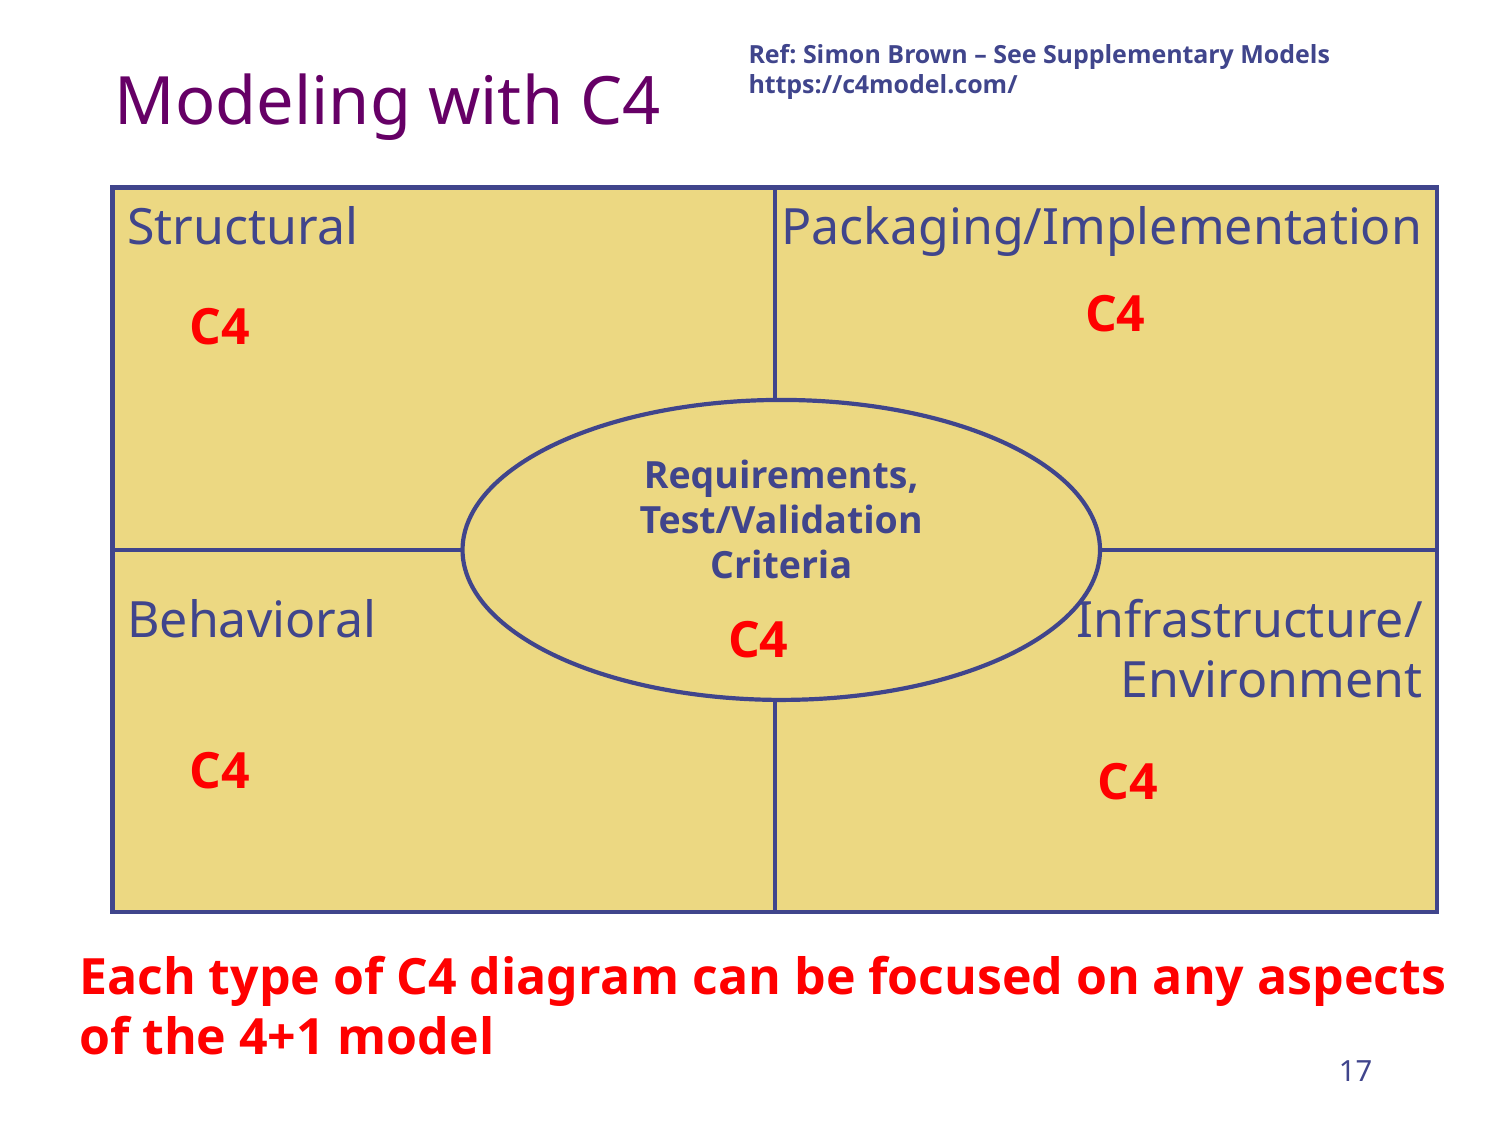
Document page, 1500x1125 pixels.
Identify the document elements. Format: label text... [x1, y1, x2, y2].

text_box Ref: Simon Brown – See Supplementary Models https://c4model.com/ [733, 30, 1346, 106]
text_box C4 [713, 600, 804, 676]
title Modeling with C4 [99, 50, 1375, 238]
text_box Each type of C4 diagram can be focused on any aspects of the 4+1 model [64, 937, 1462, 1073]
text_box Structural [112, 187, 774, 549]
text_box C4 [175, 731, 266, 806]
text_box Packaging/Implementation [774, 187, 1438, 549]
slide_number 17 [1074, 1073, 1388, 1100]
text_box Behavioral [112, 549, 774, 913]
text_box Infrastructure/ Environment [774, 549, 1438, 913]
text_box C4 [175, 287, 266, 363]
text_box Requirements, Test/Validation Criteria [462, 399, 1101, 700]
text_box C4 [1082, 741, 1173, 817]
text_box C4 [1070, 273, 1161, 349]
